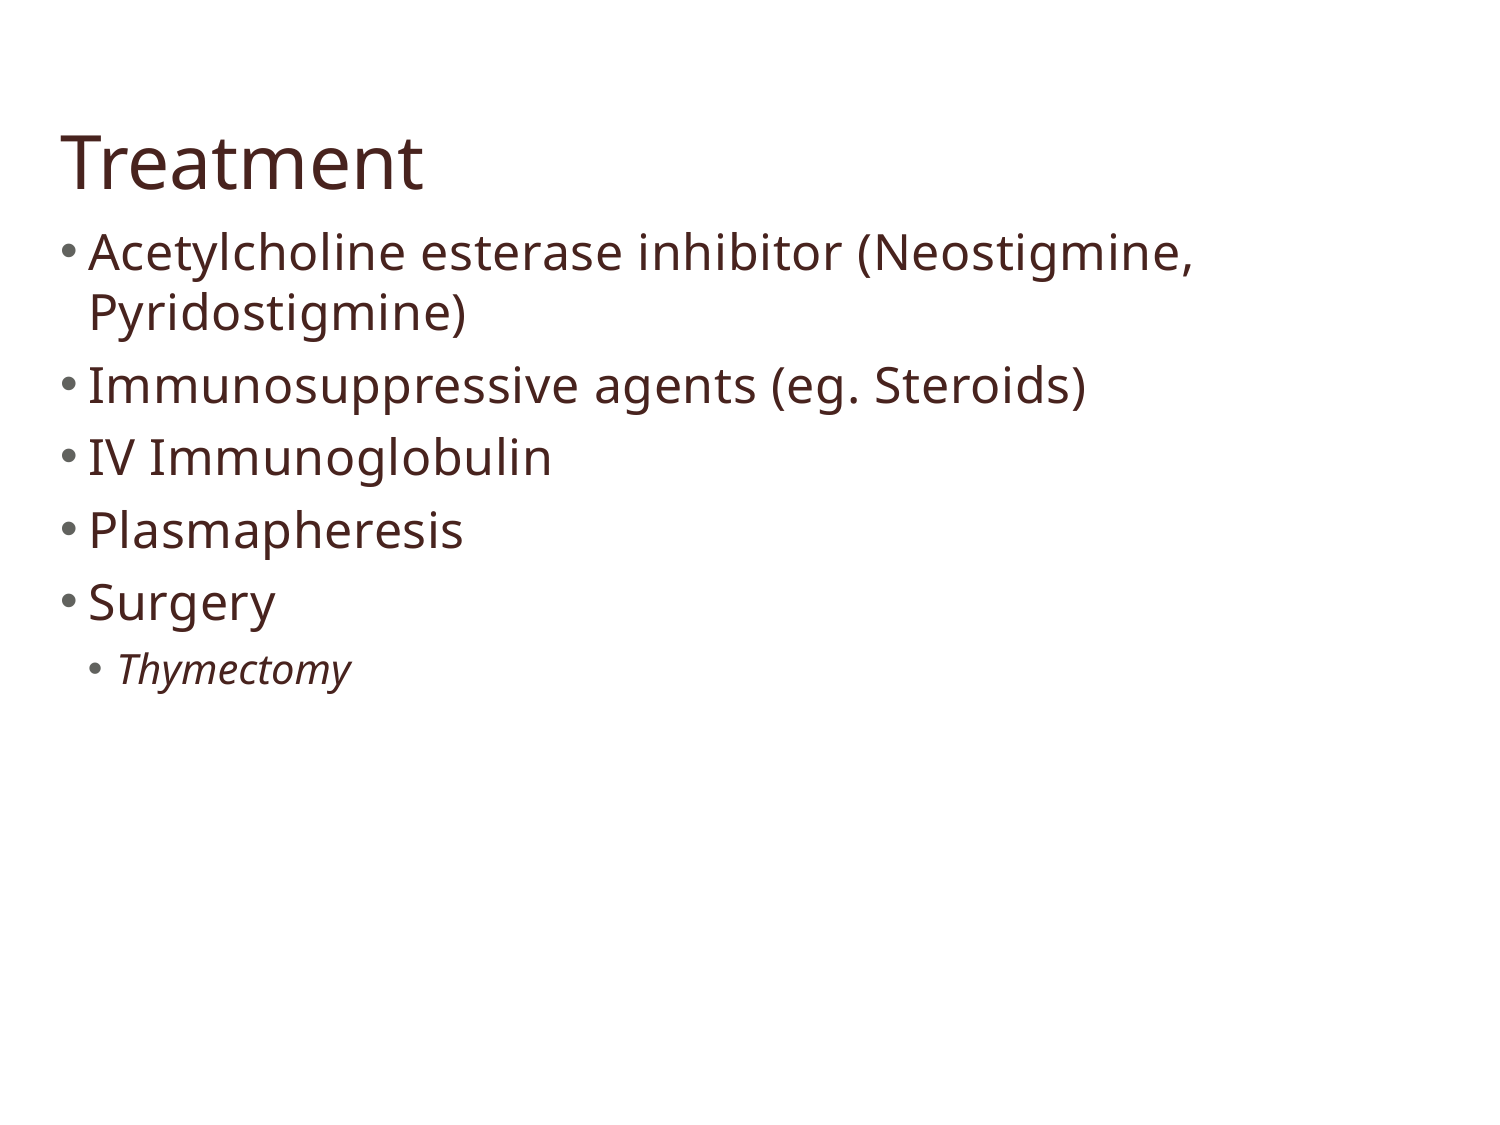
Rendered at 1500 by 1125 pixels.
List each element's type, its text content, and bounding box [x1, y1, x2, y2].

title Treatment [45, 37, 1455, 213]
list Acetylcholine esterase inhibitor (Neostigmine, Pyridostigmine) Immunosuppressive agents (eg. Steroids) IV Immunoglobulin Plasmapheresis Surgery Thymectomy [45, 213, 1455, 1023]
